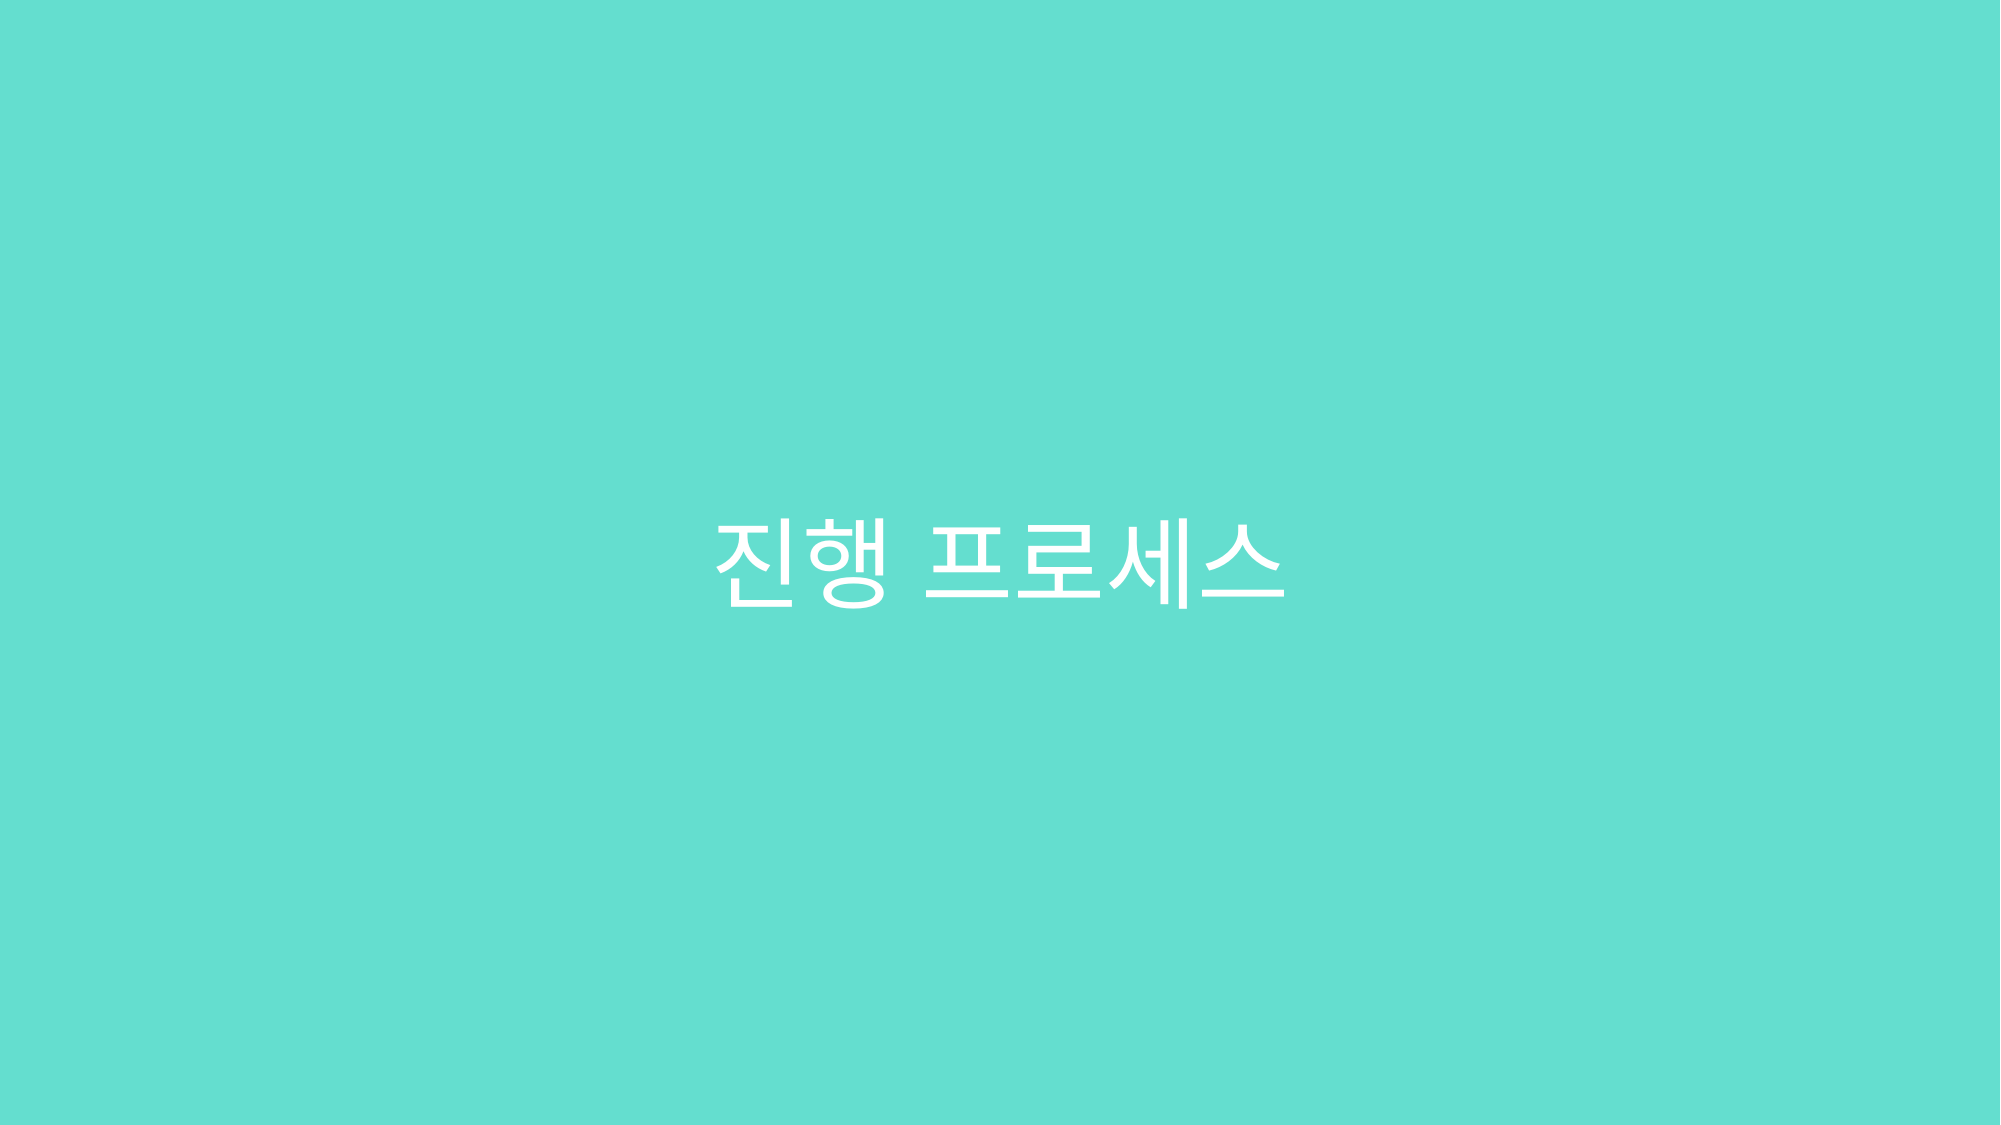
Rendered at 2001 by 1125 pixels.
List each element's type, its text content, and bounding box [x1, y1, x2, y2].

text_box 진행 프로세스 [633, 494, 1367, 630]
text_box [0, 0, 2000, 1125]
